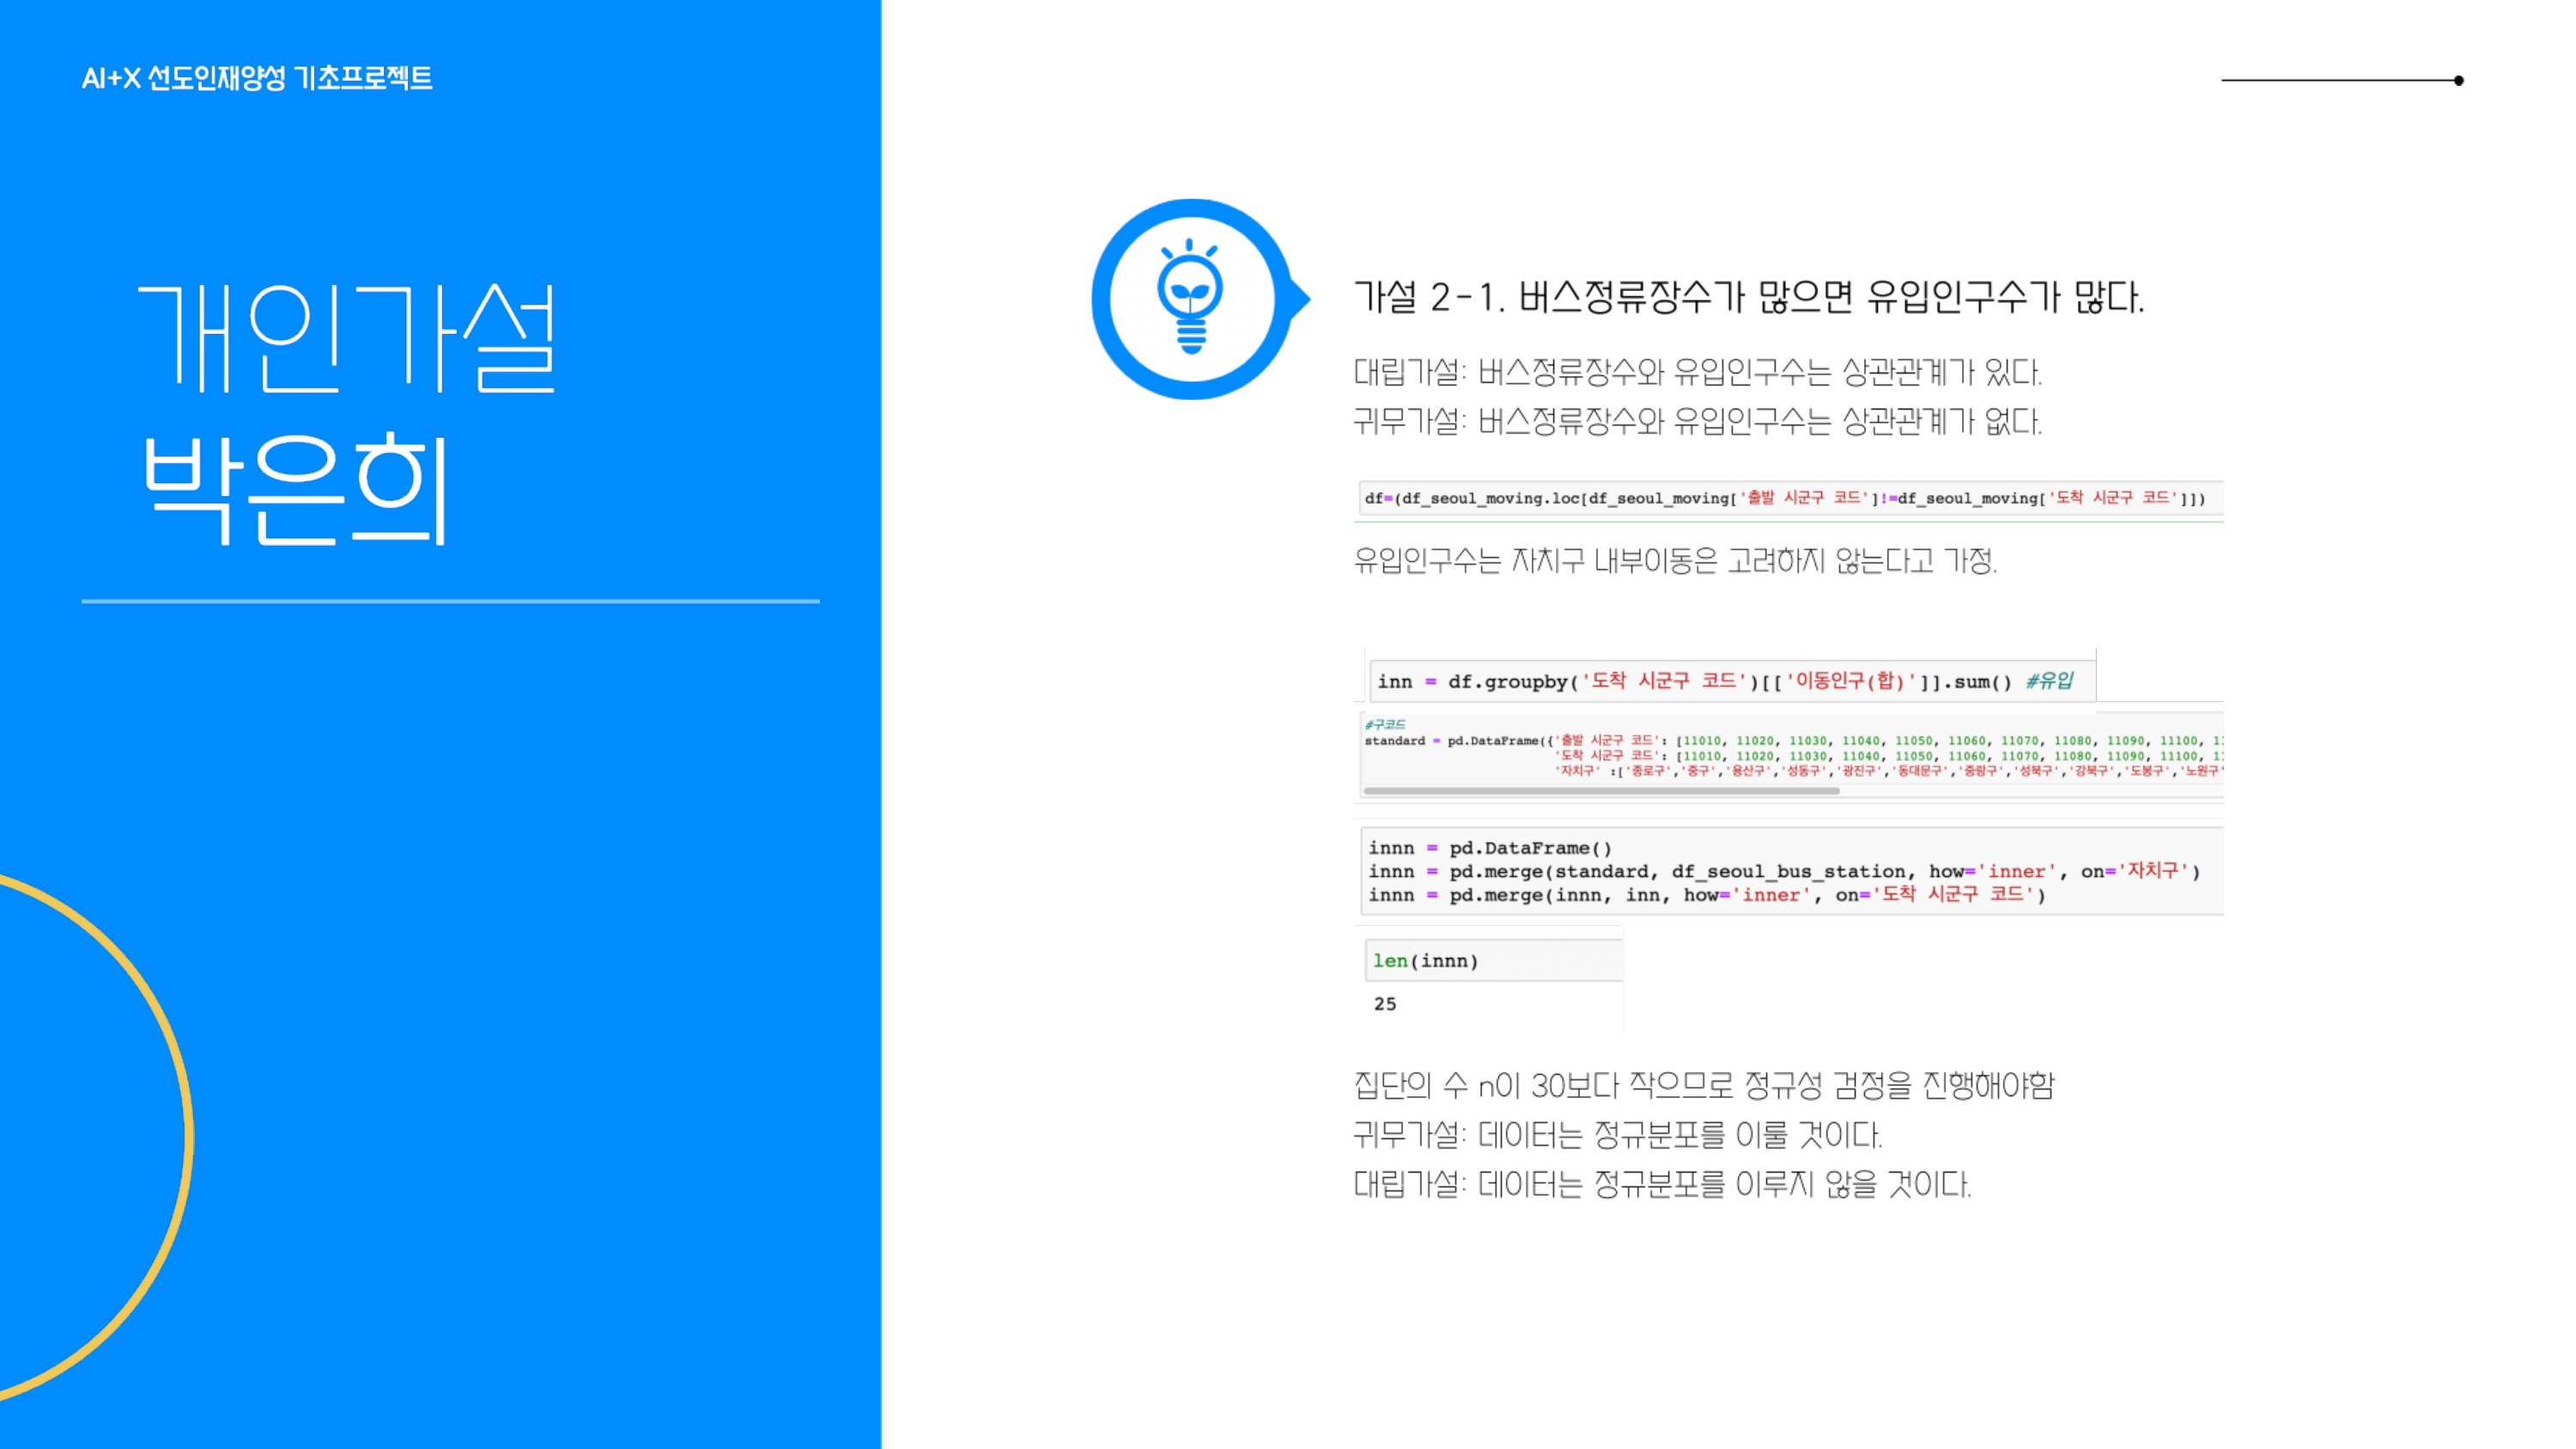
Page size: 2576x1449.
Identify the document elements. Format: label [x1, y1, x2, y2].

picture [76, 56, 451, 107]
picture [115, 238, 613, 593]
text_box [0, 862, 195, 1415]
picture [1347, 1062, 2075, 1217]
picture [1348, 267, 2164, 342]
text_box [82, 593, 821, 610]
text_box [2221, 76, 2464, 86]
text_box [1353, 474, 2224, 523]
picture [1347, 349, 2060, 455]
text_box [0, 0, 882, 1449]
text_box [1353, 647, 2224, 1034]
picture [1349, 538, 2012, 597]
text_box [1091, 197, 1312, 400]
